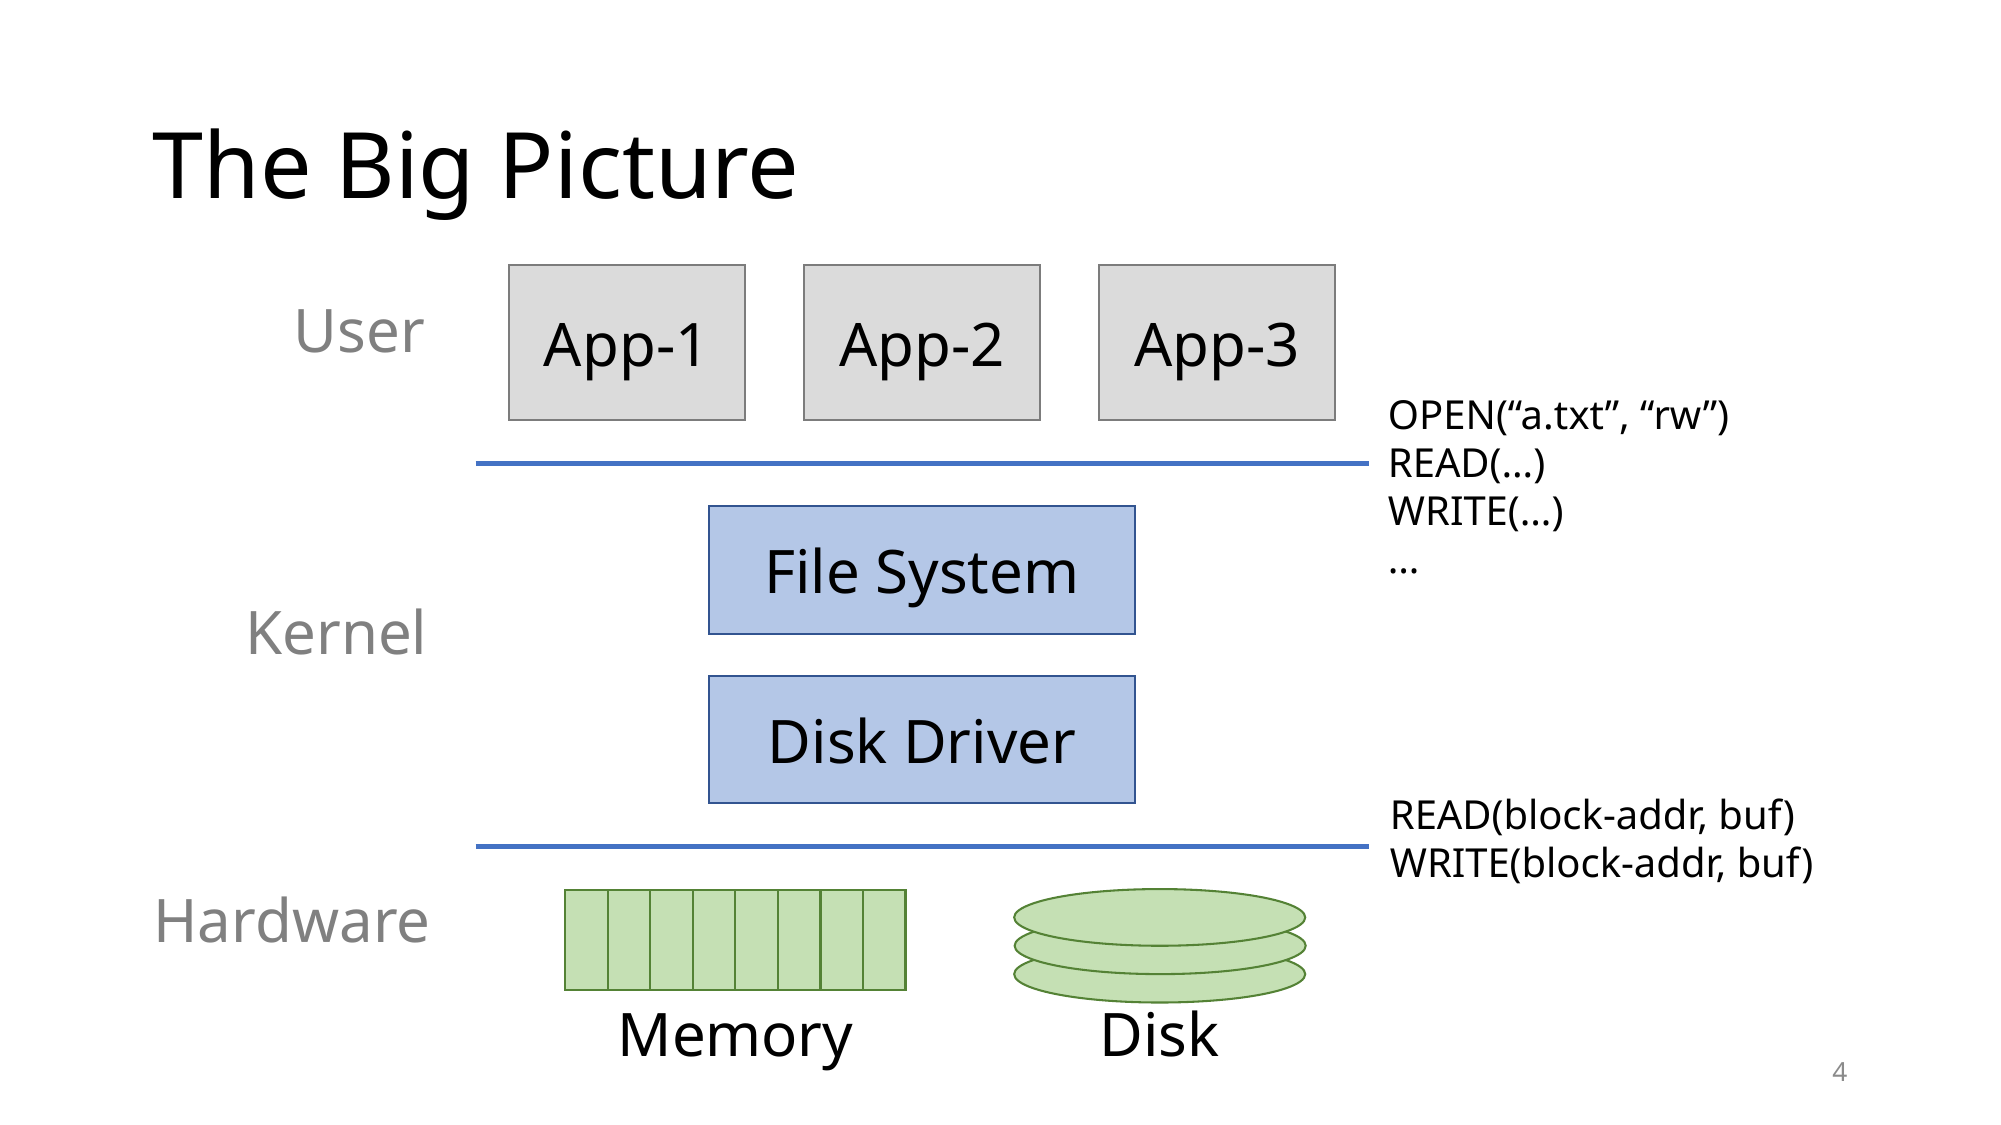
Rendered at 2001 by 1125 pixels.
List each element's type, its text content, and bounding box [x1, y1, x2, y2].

text_box Memory [602, 988, 868, 1076]
text_box Disk Driver [708, 675, 1136, 804]
text_box [607, 889, 649, 988]
text_box [734, 889, 777, 988]
text_box [1013, 960, 1307, 1000]
text_box [777, 889, 819, 988]
title The Big Picture [137, 59, 1863, 278]
text_box App-3 [1098, 264, 1336, 421]
text_box User [279, 285, 440, 372]
text_box [819, 889, 862, 988]
text_box Kernel [230, 587, 442, 674]
text_box App-1 [508, 264, 746, 421]
text_box [1013, 888, 1307, 947]
text_box File System [708, 505, 1136, 635]
text_box Disk [1084, 988, 1235, 1076]
text_box [1013, 932, 1307, 976]
text_box [649, 889, 692, 988]
text_box Hardware [138, 875, 446, 962]
text_box [692, 889, 734, 988]
slide_number 4 [1412, 1042, 1863, 1103]
text_box [564, 889, 607, 991]
text_box READ(block-addr, buf) WRITE(block-addr, buf) [1375, 781, 1829, 893]
text_box OPEN(“a.txt”, “rw”) READ(…) WRITE(…) … [1373, 381, 1745, 589]
text_box App-2 [803, 264, 1041, 421]
text_box [862, 889, 907, 991]
